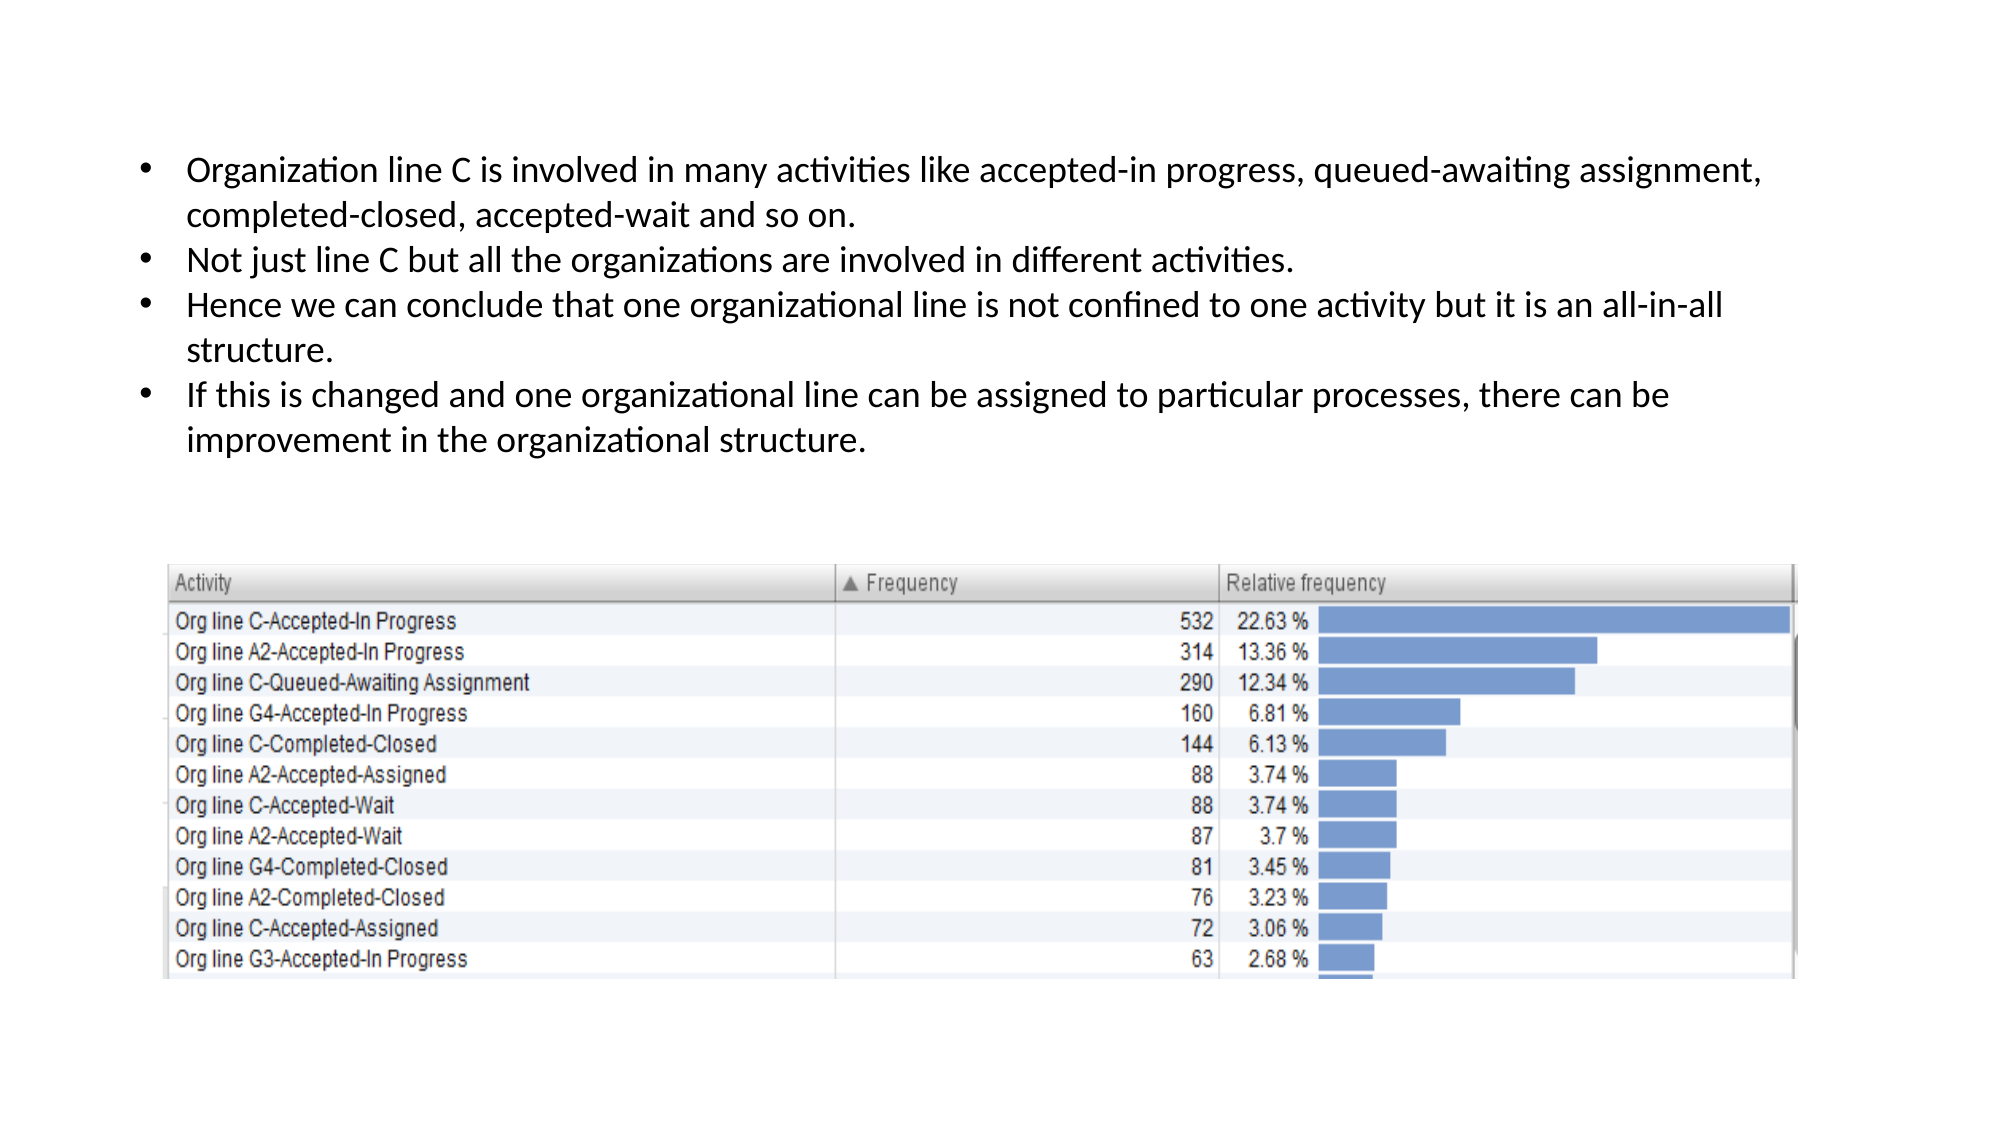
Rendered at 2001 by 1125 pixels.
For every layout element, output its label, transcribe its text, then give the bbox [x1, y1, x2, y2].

text_box Organization line C is involved in many activities like accepted-in progress, queued-awaiting assignment, completed-closed, accepted-wait and so on. Not just line C but all the organizations are involved in different activities. Hence we can conclude that one organizational line is not confined to one activity but it is an all-in-all structure. If this is changed and one organizational line can be assigned to particular processes, there can be improvement in the organizational structure. [124, 137, 1860, 467]
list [162, 564, 1798, 979]
